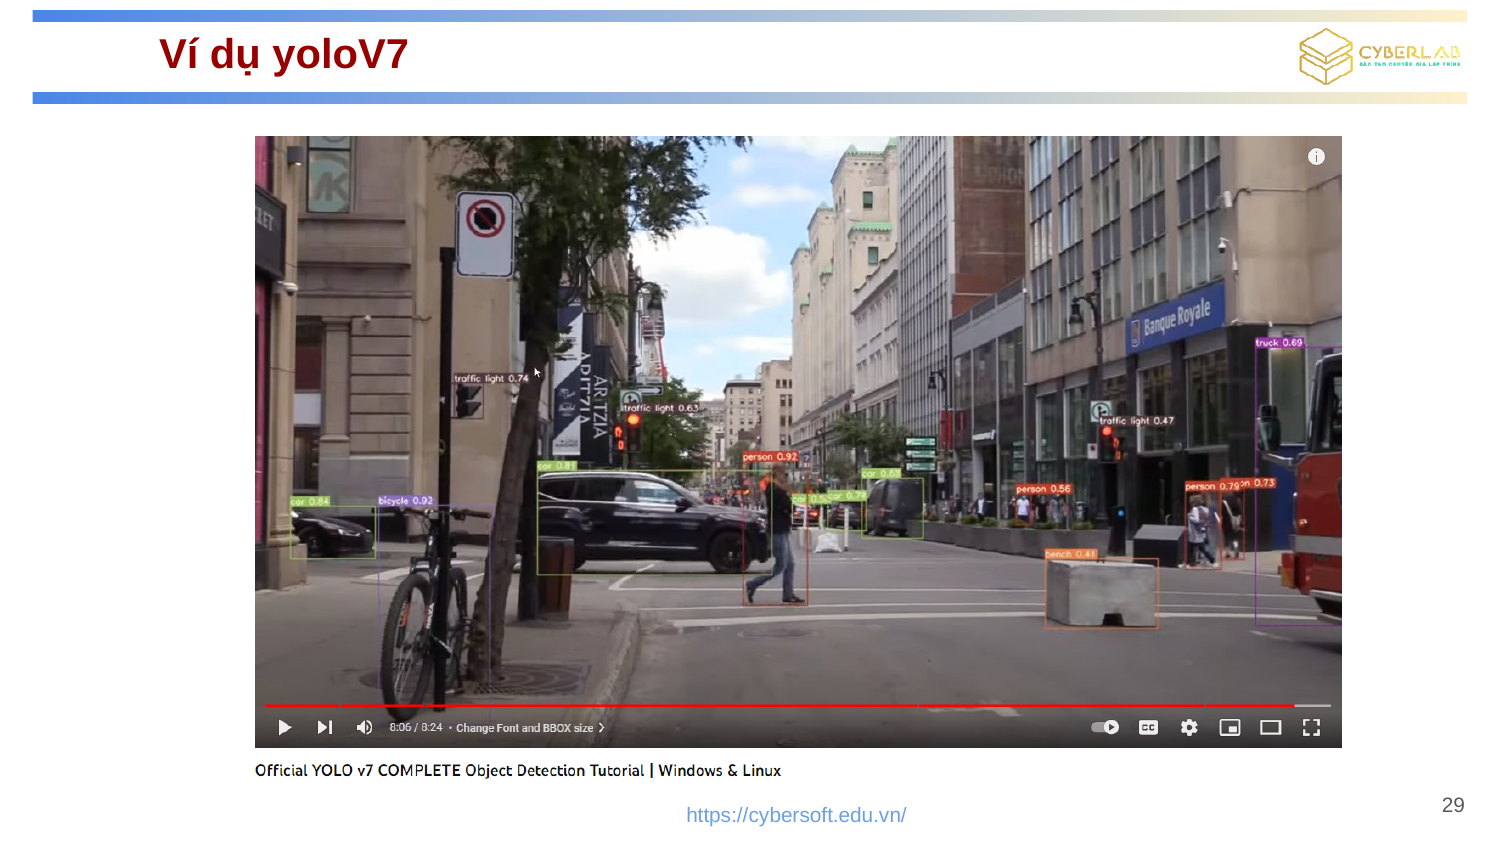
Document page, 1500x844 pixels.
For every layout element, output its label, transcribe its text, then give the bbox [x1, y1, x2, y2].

slide_number 29 [1389, 782, 1480, 830]
picture [248, 129, 1345, 783]
title Ví dụ yoloV7 [144, 12, 1449, 93]
picture [1449, 28, 1468, 85]
